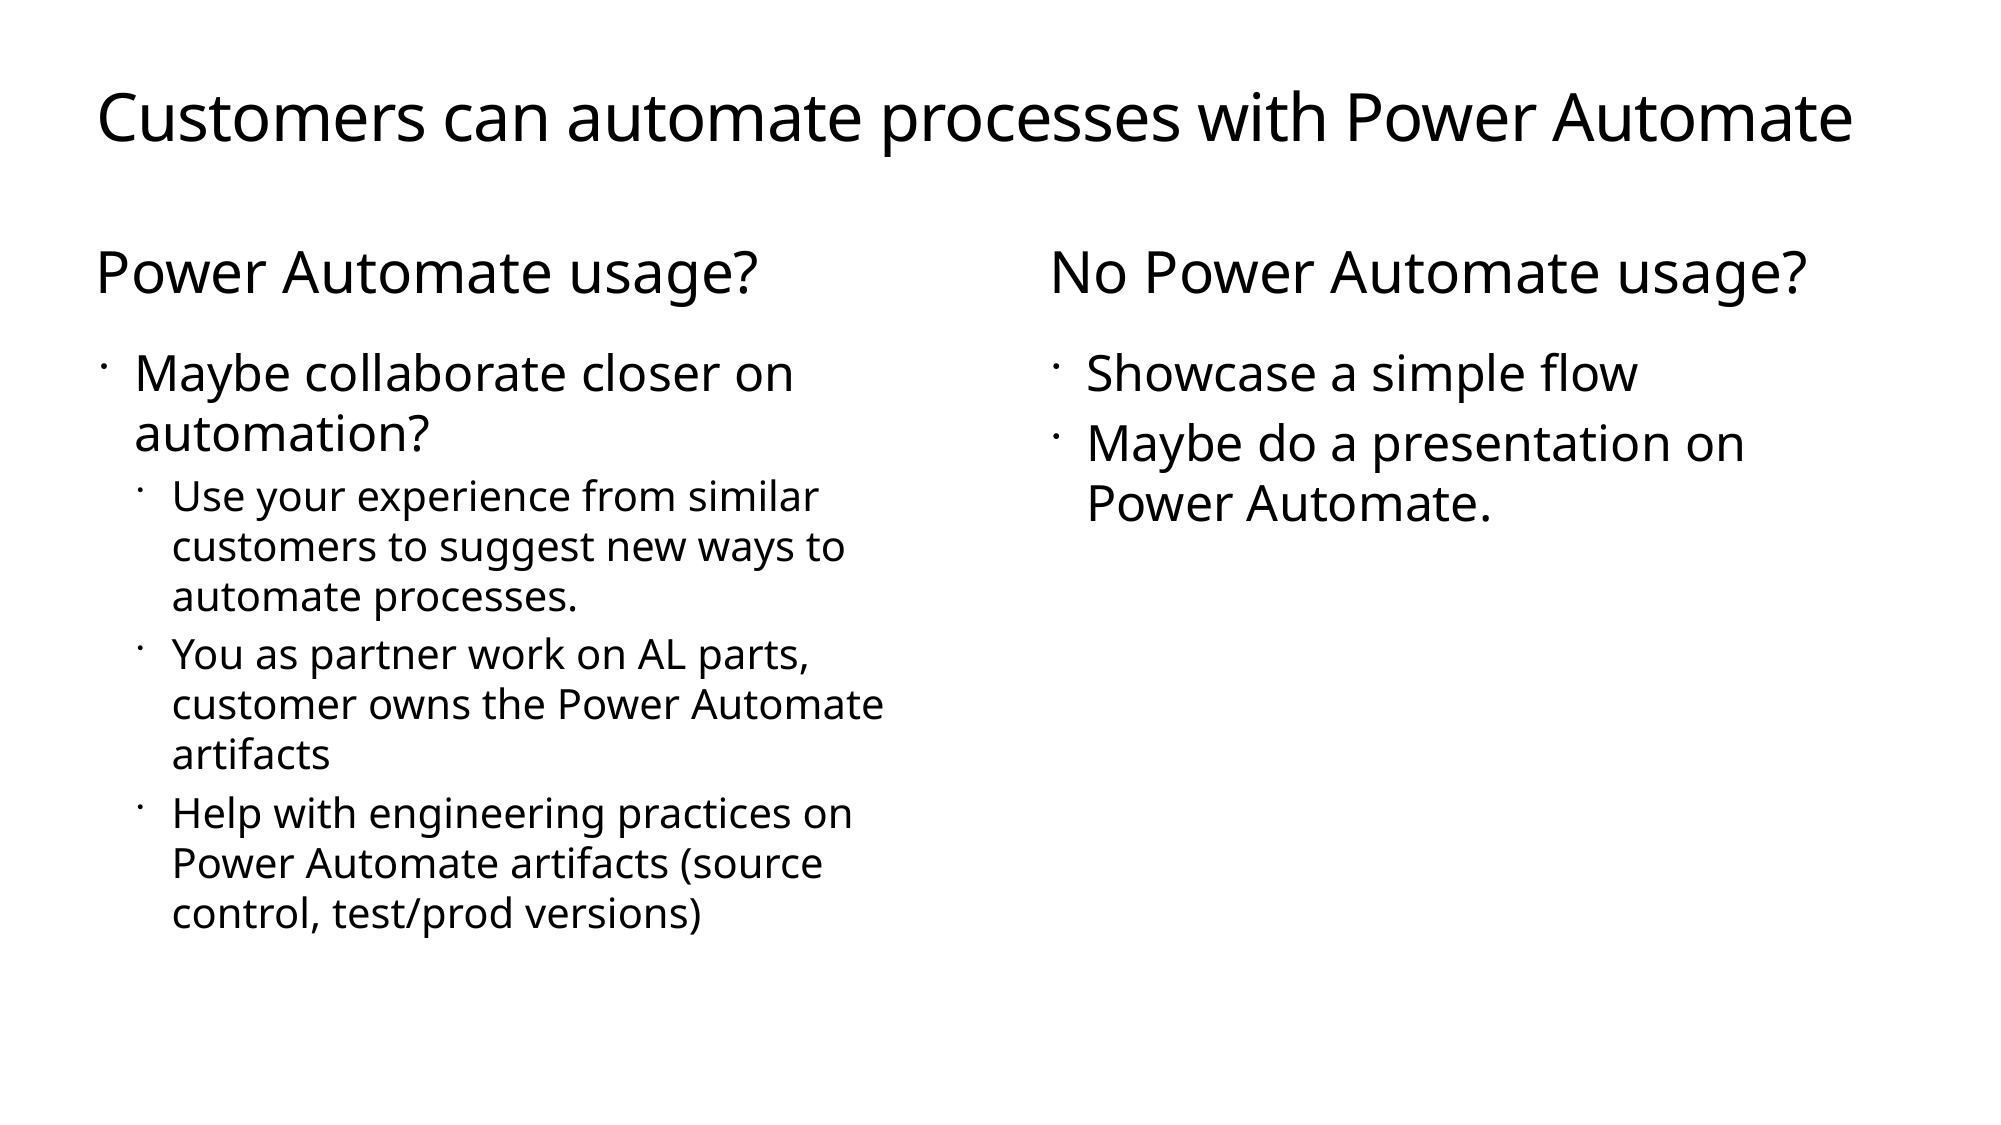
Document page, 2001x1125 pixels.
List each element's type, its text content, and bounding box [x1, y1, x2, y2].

list Power Automate usage? [95, 235, 953, 448]
list Maybe collaborate closer on automation? Use your experience from similar customers to suggest new ways to automate processes. You as partner work on AL parts, customer owns the Power Automate artifacts Help with engineering practices on Power Automate artifacts (source control, test/prod versions) [96, 341, 953, 897]
list Showcase a simple flow Maybe do a presentation on Power Automate. [1048, 341, 1905, 536]
list No Power Automate usage? [1049, 235, 1906, 307]
title Customers can automate processes with Power Automate [96, 75, 1904, 156]
